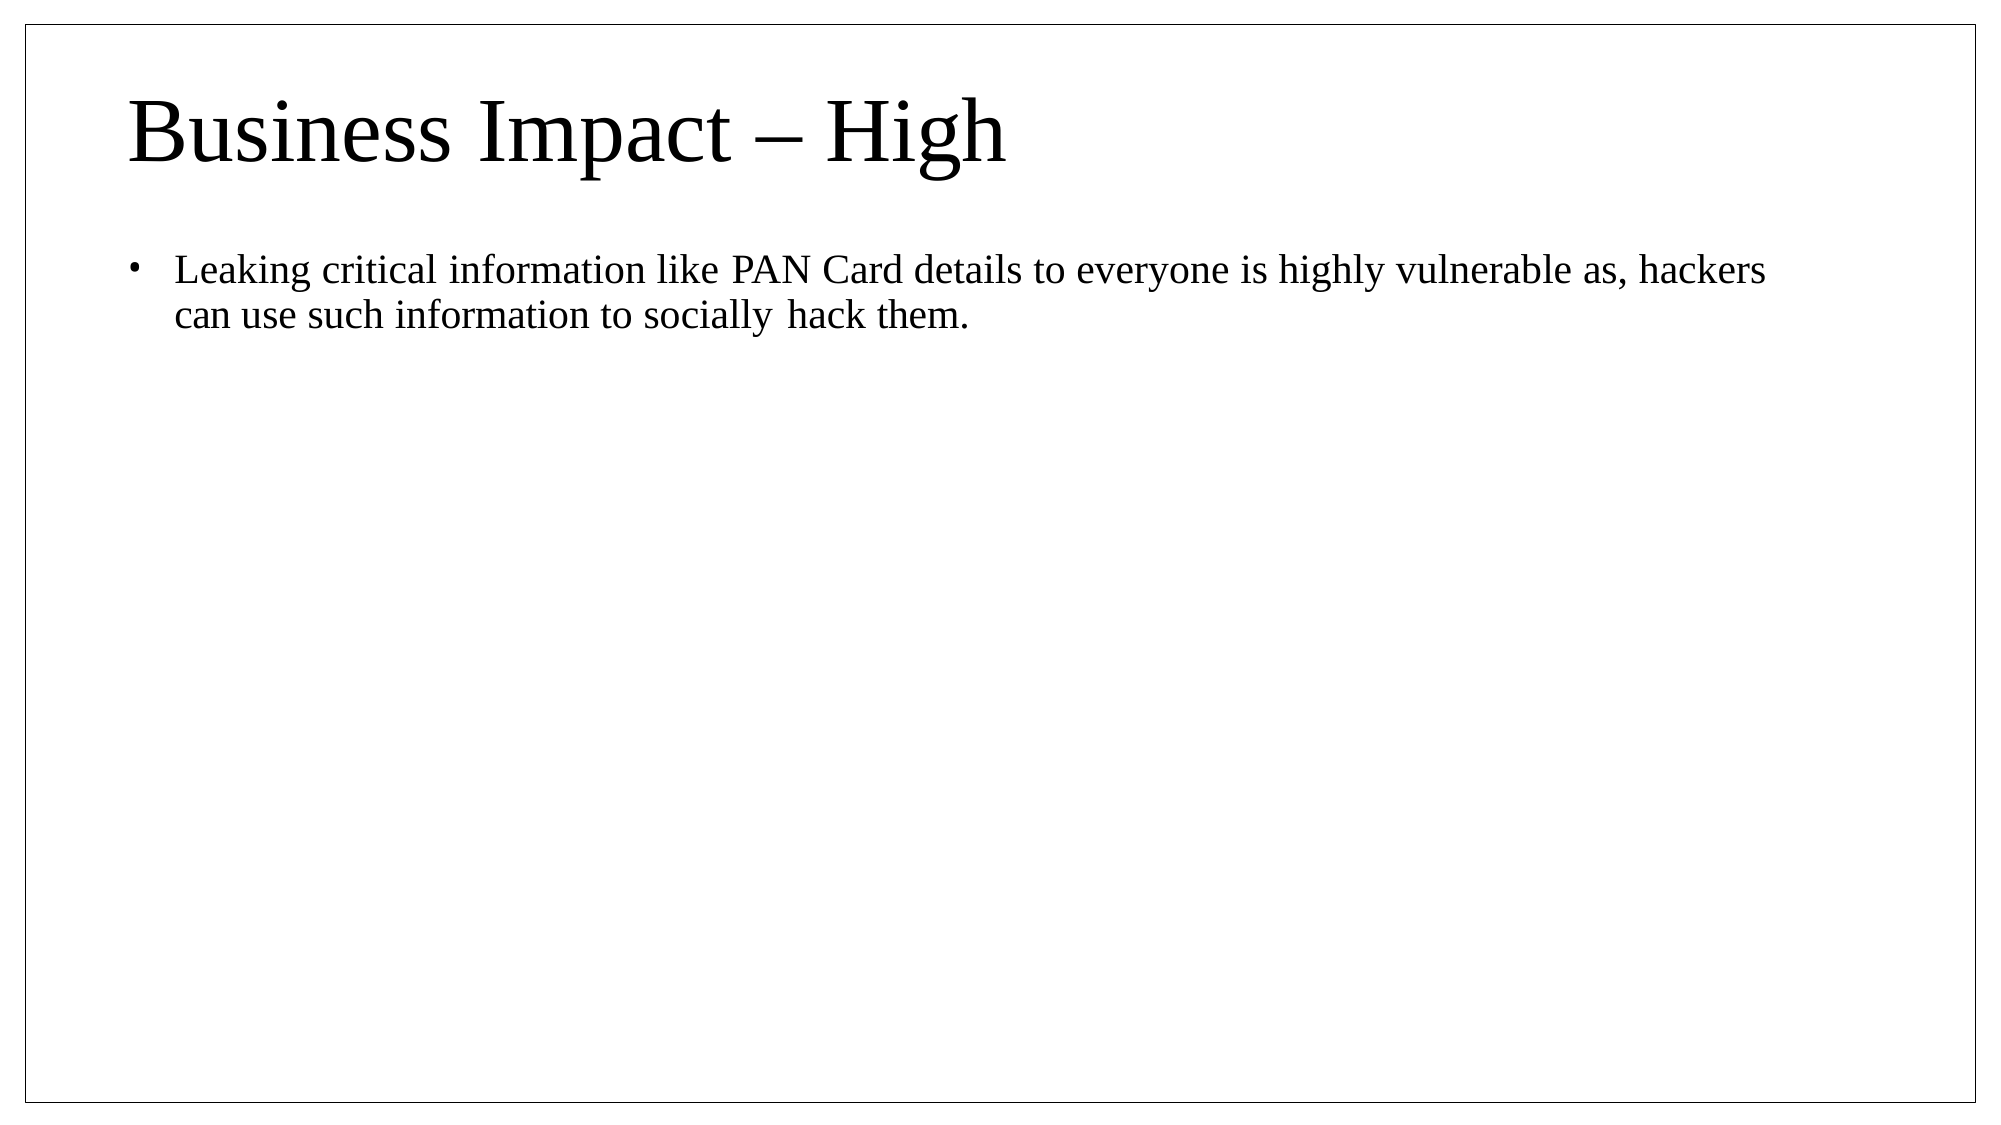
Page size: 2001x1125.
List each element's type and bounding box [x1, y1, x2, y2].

text_box [25, 24, 1976, 1103]
